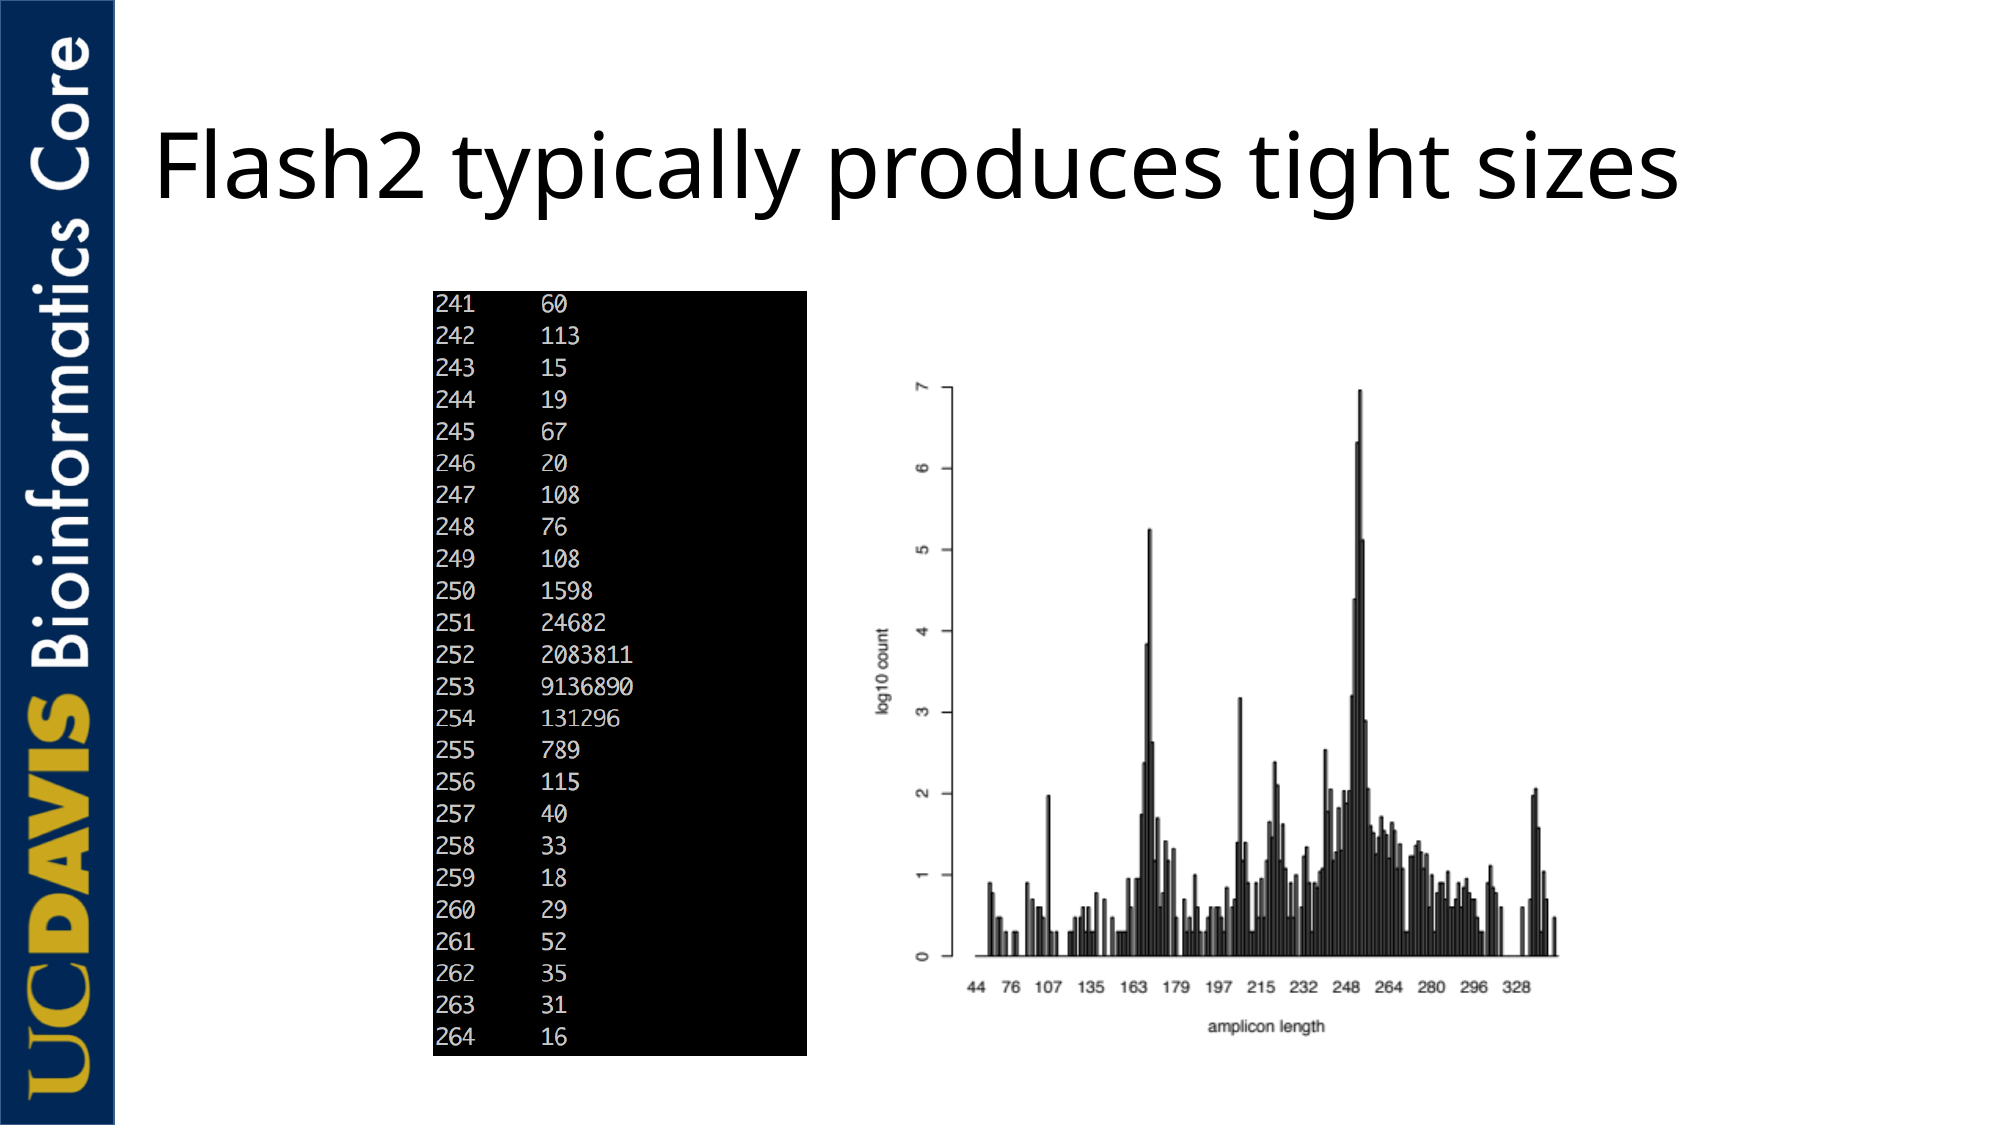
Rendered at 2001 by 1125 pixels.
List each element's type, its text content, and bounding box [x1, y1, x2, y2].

title Flash2 typically produces tight sizes [137, 59, 1863, 278]
picture [8, 0, 112, 1121]
picture [433, 291, 807, 1056]
picture [870, 305, 1621, 1056]
